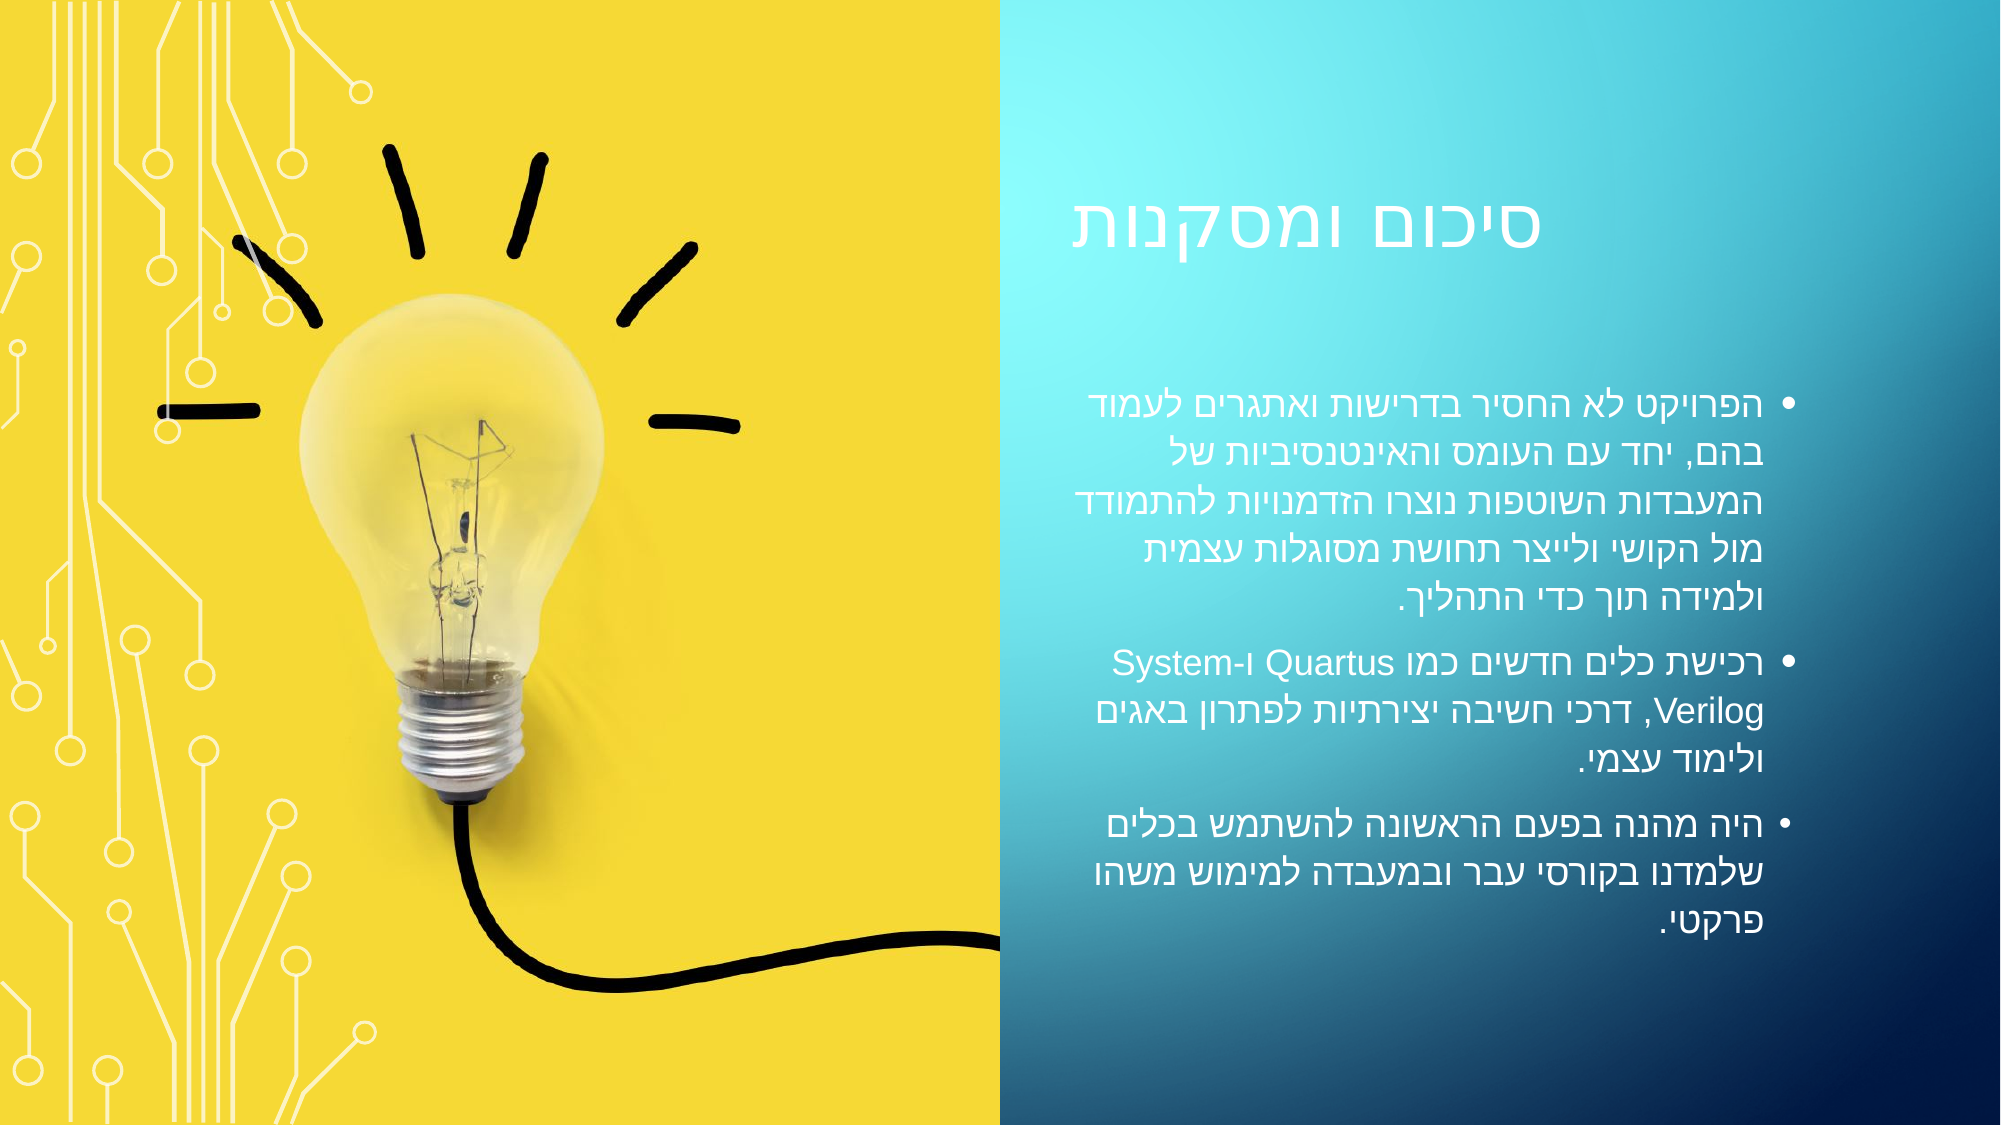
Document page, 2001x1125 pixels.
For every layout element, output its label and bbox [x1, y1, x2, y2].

text_box [0, 0, 379, 1125]
picture [379, 0, 1001, 1125]
text_box [1002, 0, 2000, 1125]
